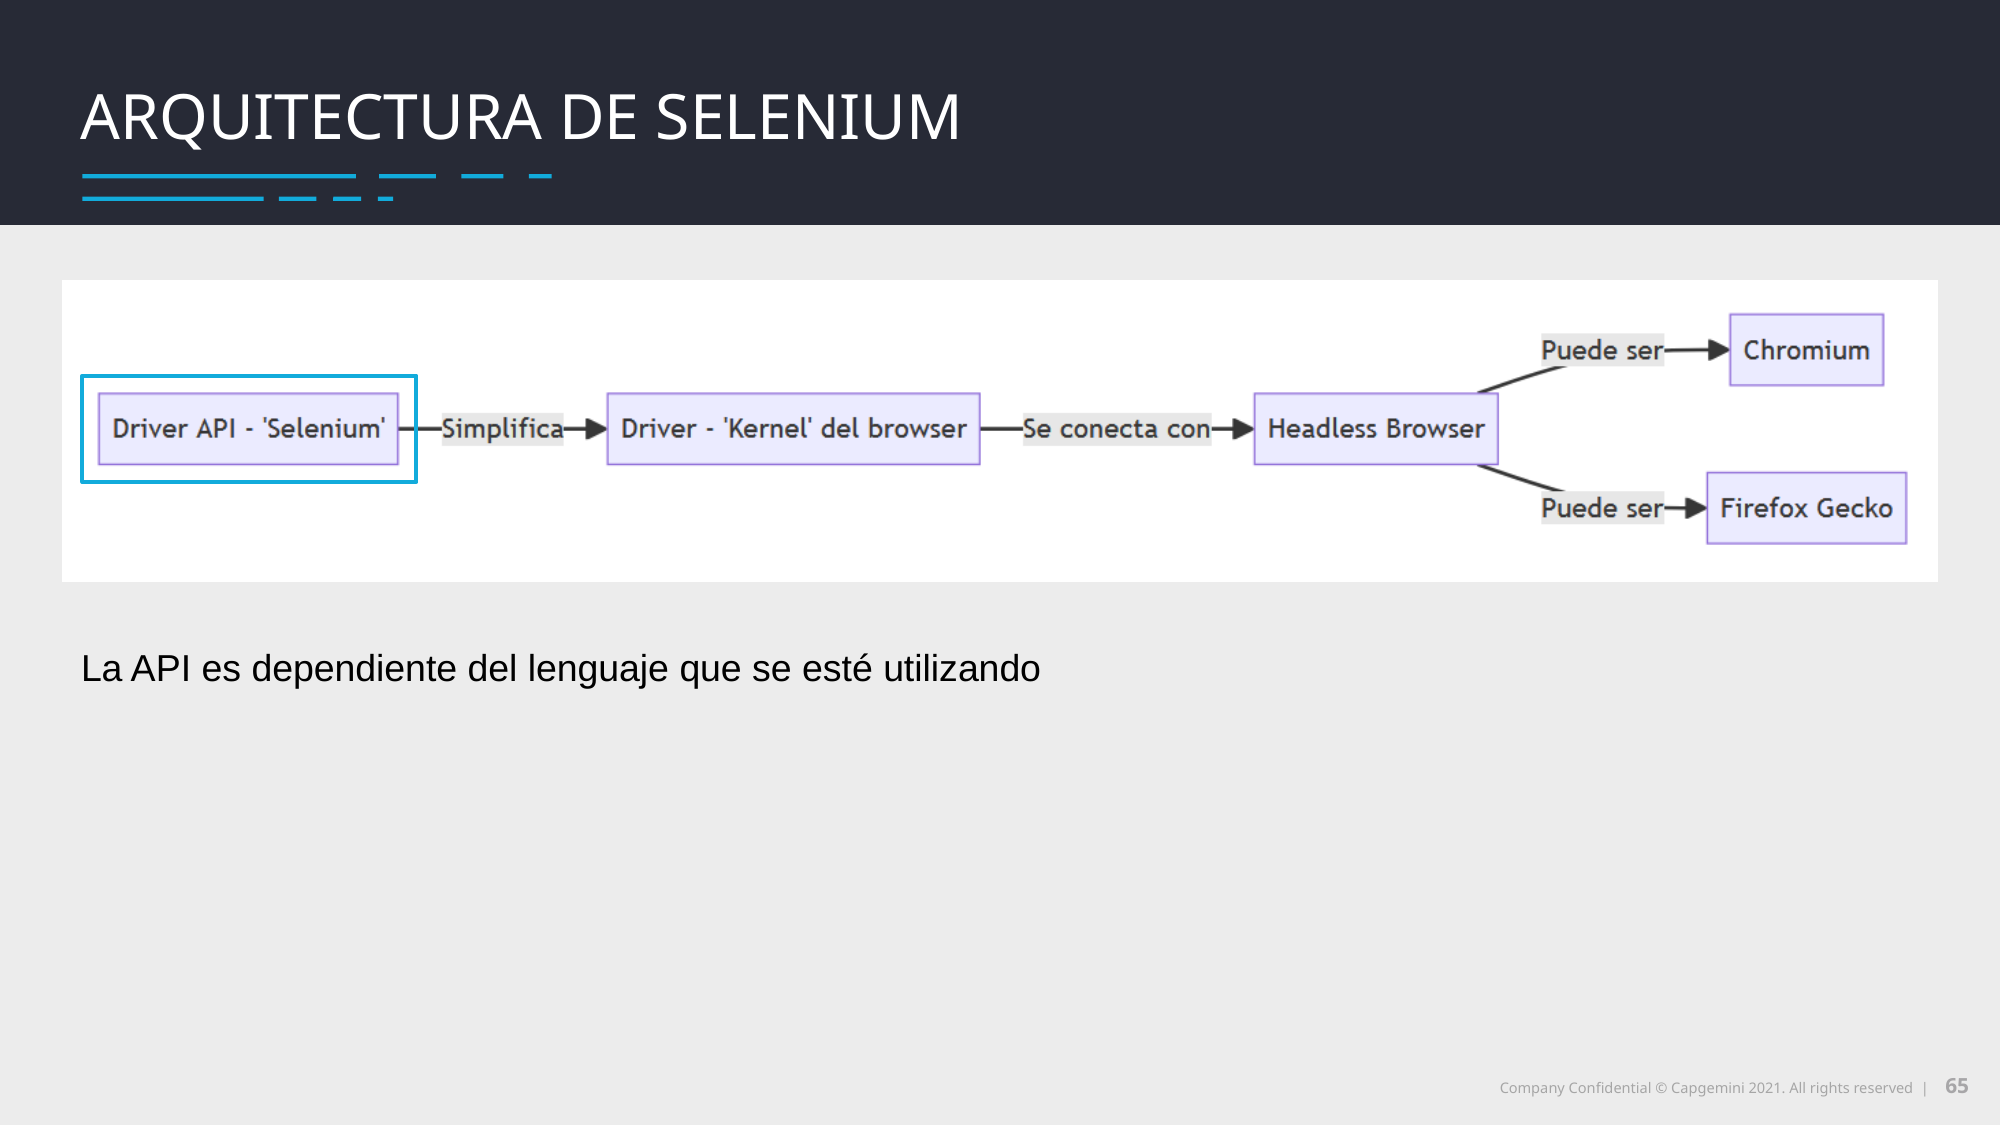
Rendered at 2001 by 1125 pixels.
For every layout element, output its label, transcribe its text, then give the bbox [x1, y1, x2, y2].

text_box La API es dependiente del lenguaje que se esté utilizando [66, 636, 1947, 742]
text_box Arquitectura de selenium [80, 76, 1749, 257]
picture [61, 280, 1938, 582]
text_box [0, 0, 2000, 225]
text_box 65 [1903, 1072, 2000, 1101]
